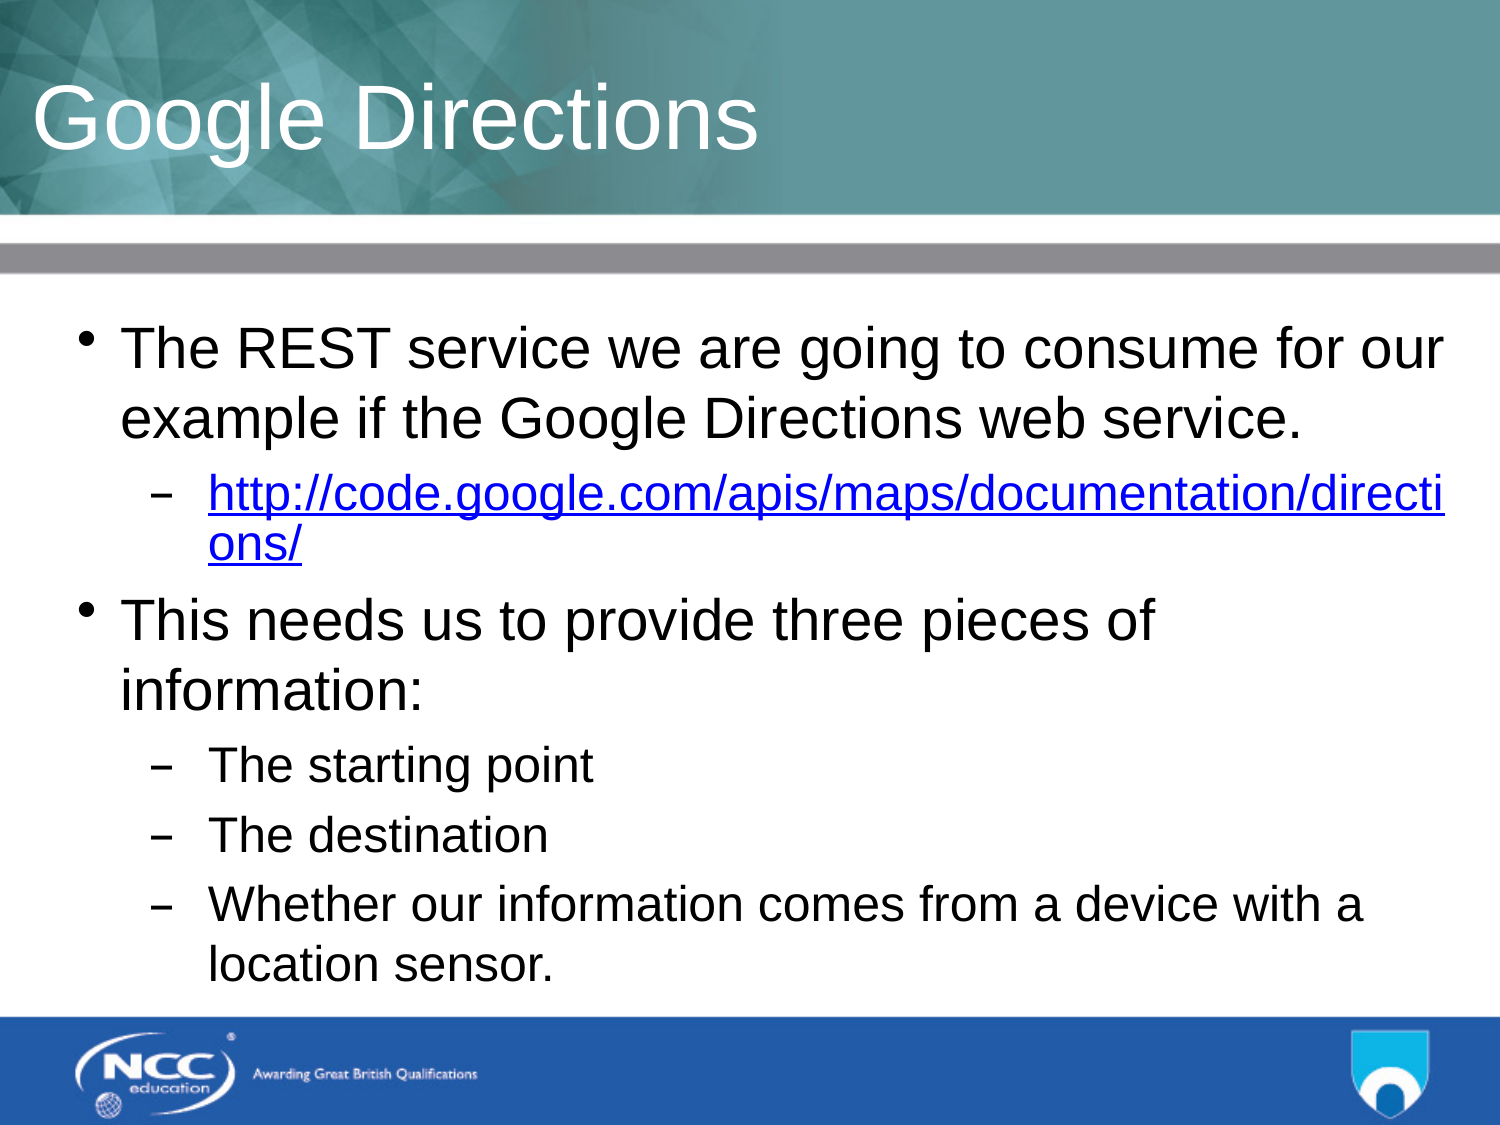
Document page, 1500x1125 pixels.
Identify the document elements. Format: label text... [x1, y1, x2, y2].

title Google Directions [16, 19, 1459, 207]
picture [0, 0, 1500, 1125]
list The REST service we are going to consume for our example if the Google Directions web service. http://code.google.com/apis/maps/documentation/directions/ This needs us to provide three pieces of information: The starting point The destination Whether our information comes from a device with a location sensor. [17, 302, 1471, 1012]
